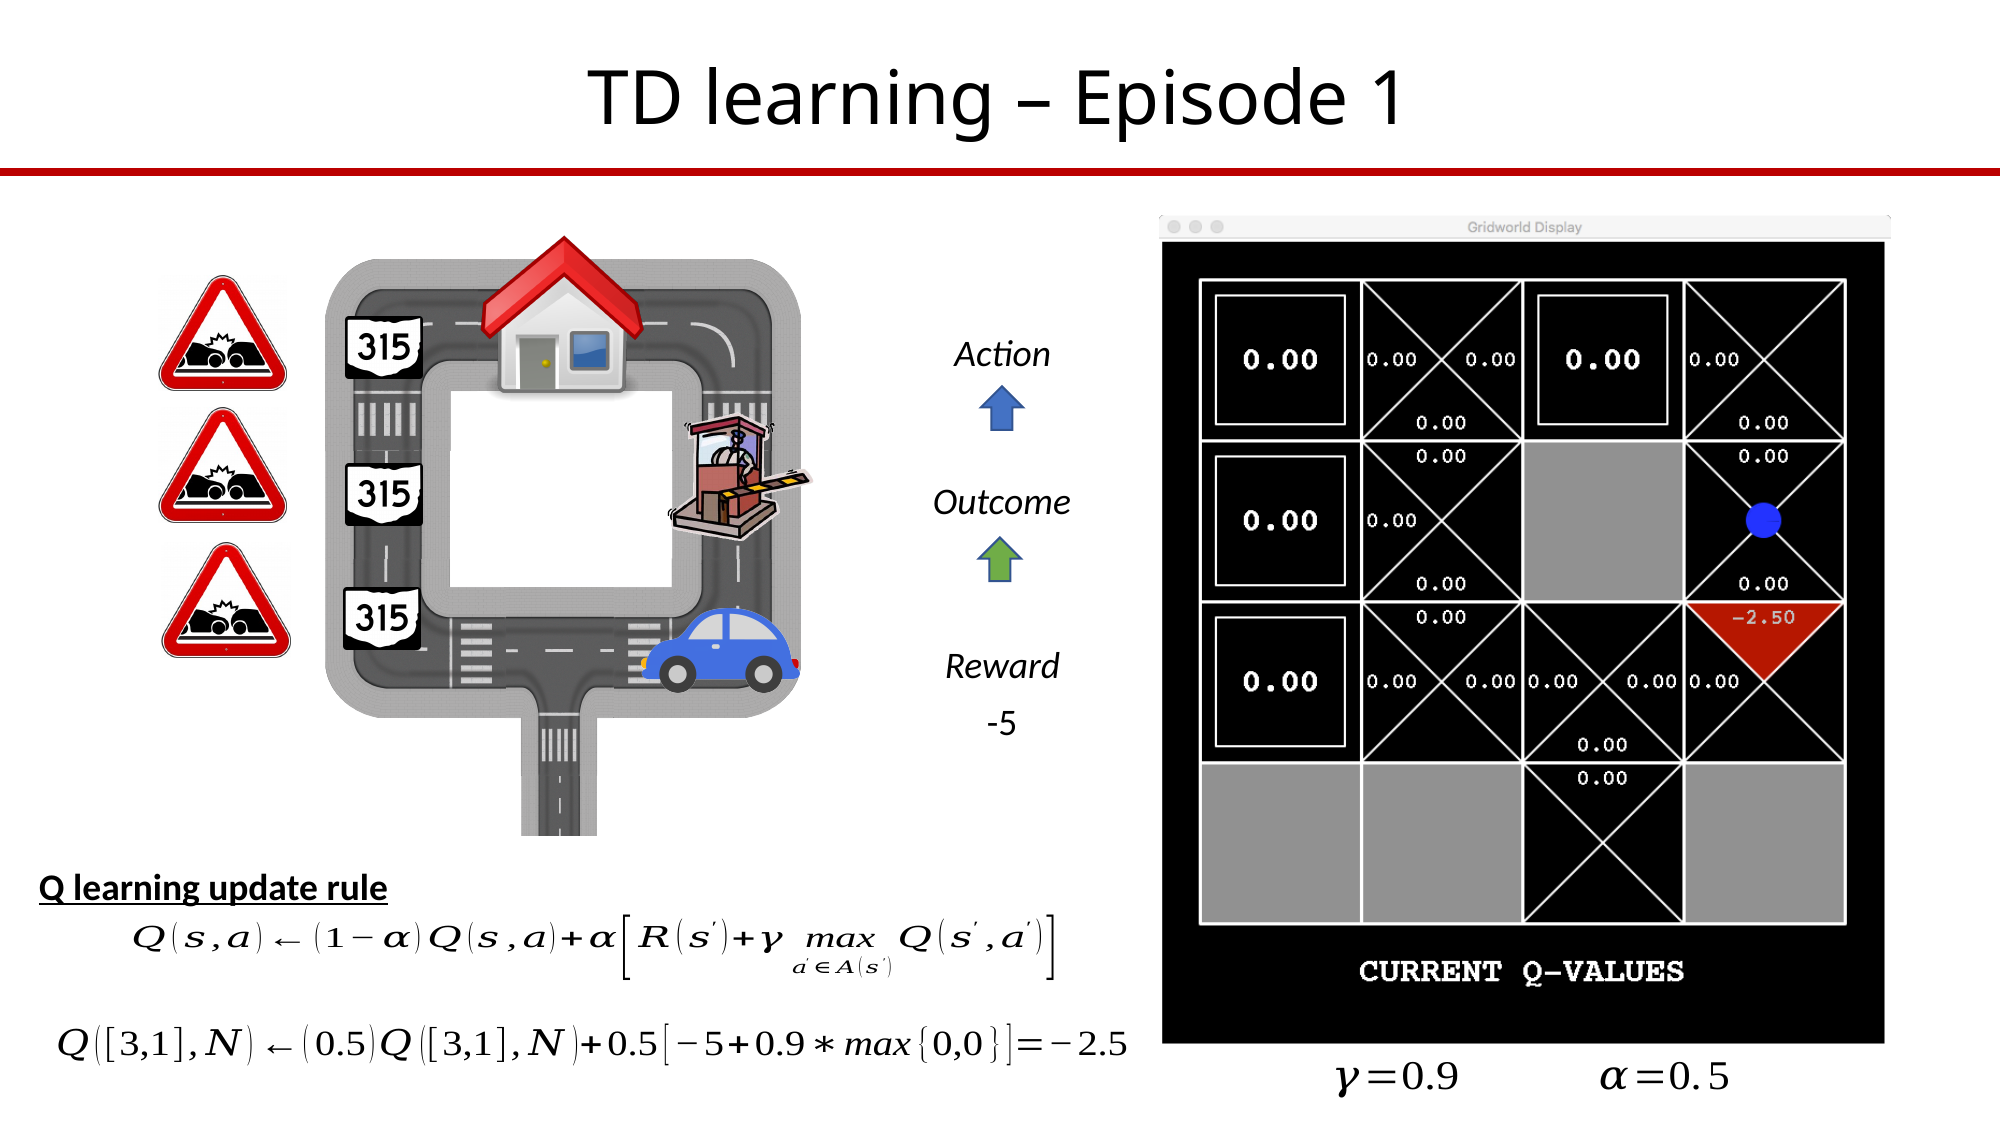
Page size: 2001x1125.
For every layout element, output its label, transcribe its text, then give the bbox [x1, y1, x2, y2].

picture [476, 230, 649, 403]
title TD learning – Episode 1 [137, 50, 1863, 150]
text_box [978, 384, 1026, 431]
picture [161, 542, 291, 658]
text_box Action [897, 321, 1108, 381]
picture [157, 406, 287, 523]
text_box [325, 259, 801, 836]
picture [345, 316, 423, 379]
text_box Reward [897, 633, 1108, 694]
picture [158, 275, 287, 391]
picture [345, 463, 423, 526]
picture [641, 608, 800, 693]
text_box -5 [940, 690, 1064, 751]
picture [343, 587, 421, 650]
picture [667, 391, 815, 562]
text_box Outcome [896, 469, 1108, 529]
text_box Q learning update rule [24, 855, 416, 915]
text_box [976, 536, 1024, 583]
picture [1159, 215, 1891, 1050]
